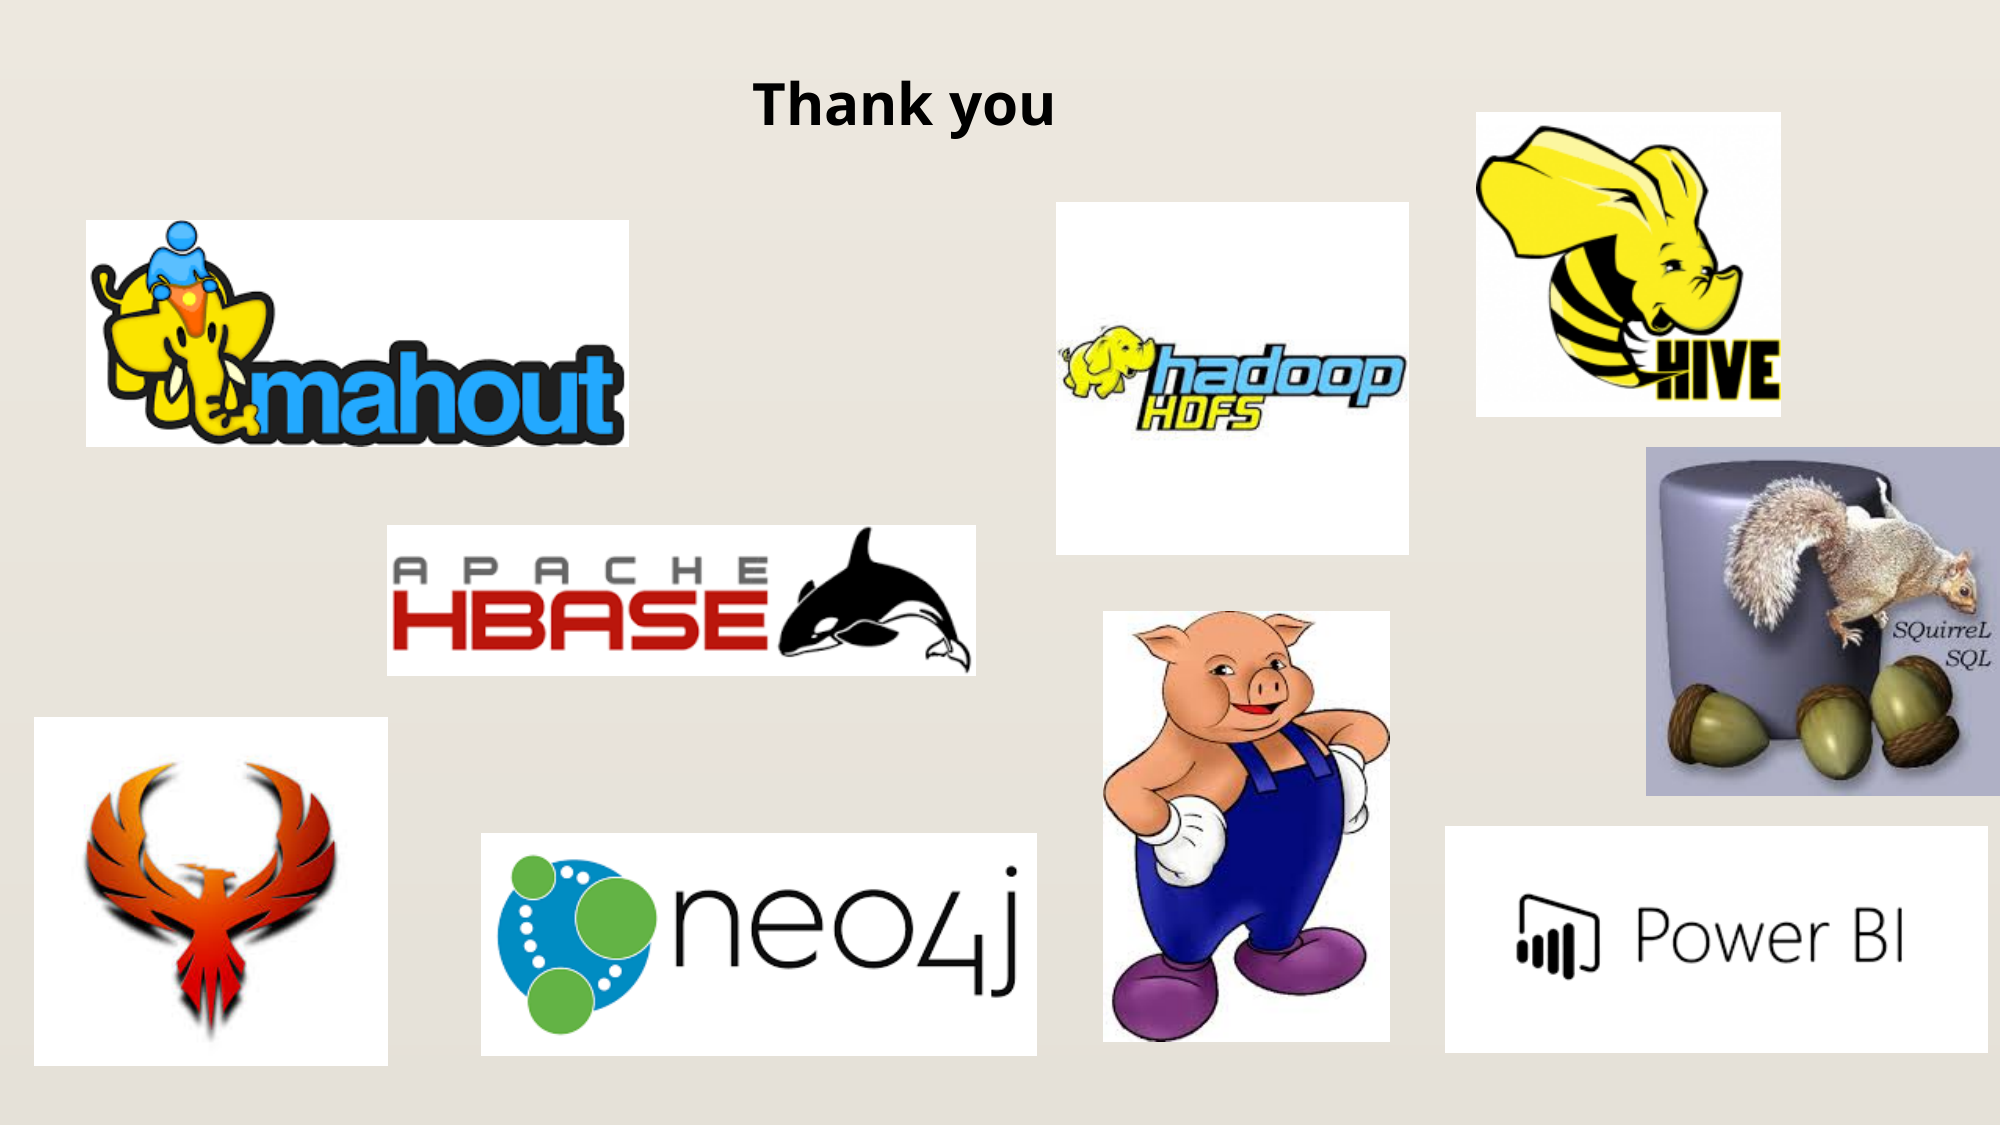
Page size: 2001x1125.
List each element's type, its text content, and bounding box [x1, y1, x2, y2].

title Thank you [180, 45, 1629, 146]
picture [1056, 202, 1409, 555]
picture [1476, 112, 1781, 417]
picture [34, 717, 388, 1066]
picture [1445, 826, 1988, 1053]
picture [1103, 611, 1390, 1042]
picture [387, 525, 976, 676]
picture [1646, 447, 2000, 796]
picture [481, 833, 1037, 1056]
picture [86, 220, 629, 447]
